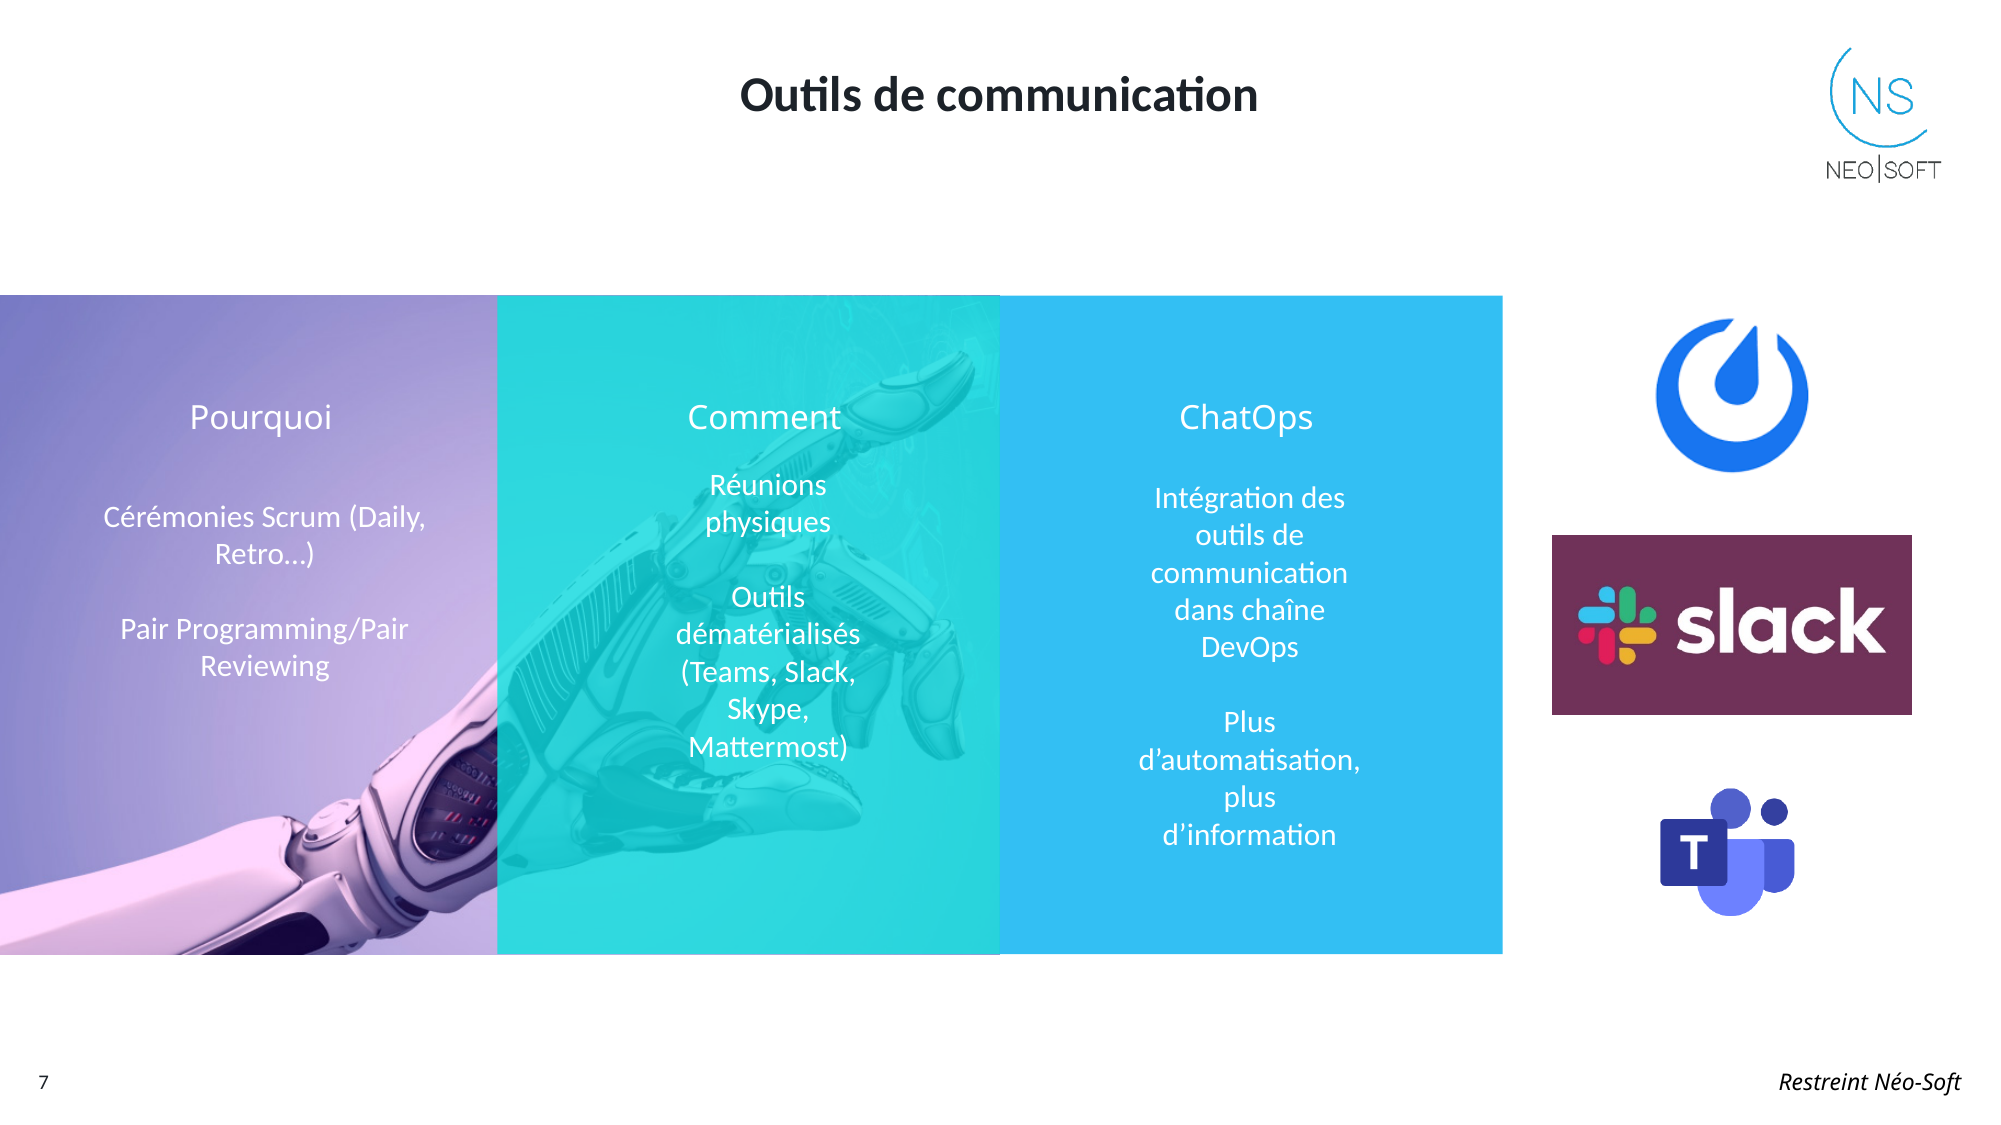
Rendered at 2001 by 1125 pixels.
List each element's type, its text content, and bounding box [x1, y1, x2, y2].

picture [1531, 743, 1933, 955]
text_box ChatOps [1071, 388, 1422, 444]
text_box Intégration des outils de communication dans chaîne DevOps Plus d’automatisation, plus d’information [1119, 469, 1380, 859]
text_box [1000, 295, 1504, 955]
title Outils de communication [137, 59, 1863, 132]
picture [1552, 535, 1912, 715]
picture [1541, 295, 1923, 497]
picture [0, 295, 1000, 955]
picture [1802, 34, 1963, 196]
